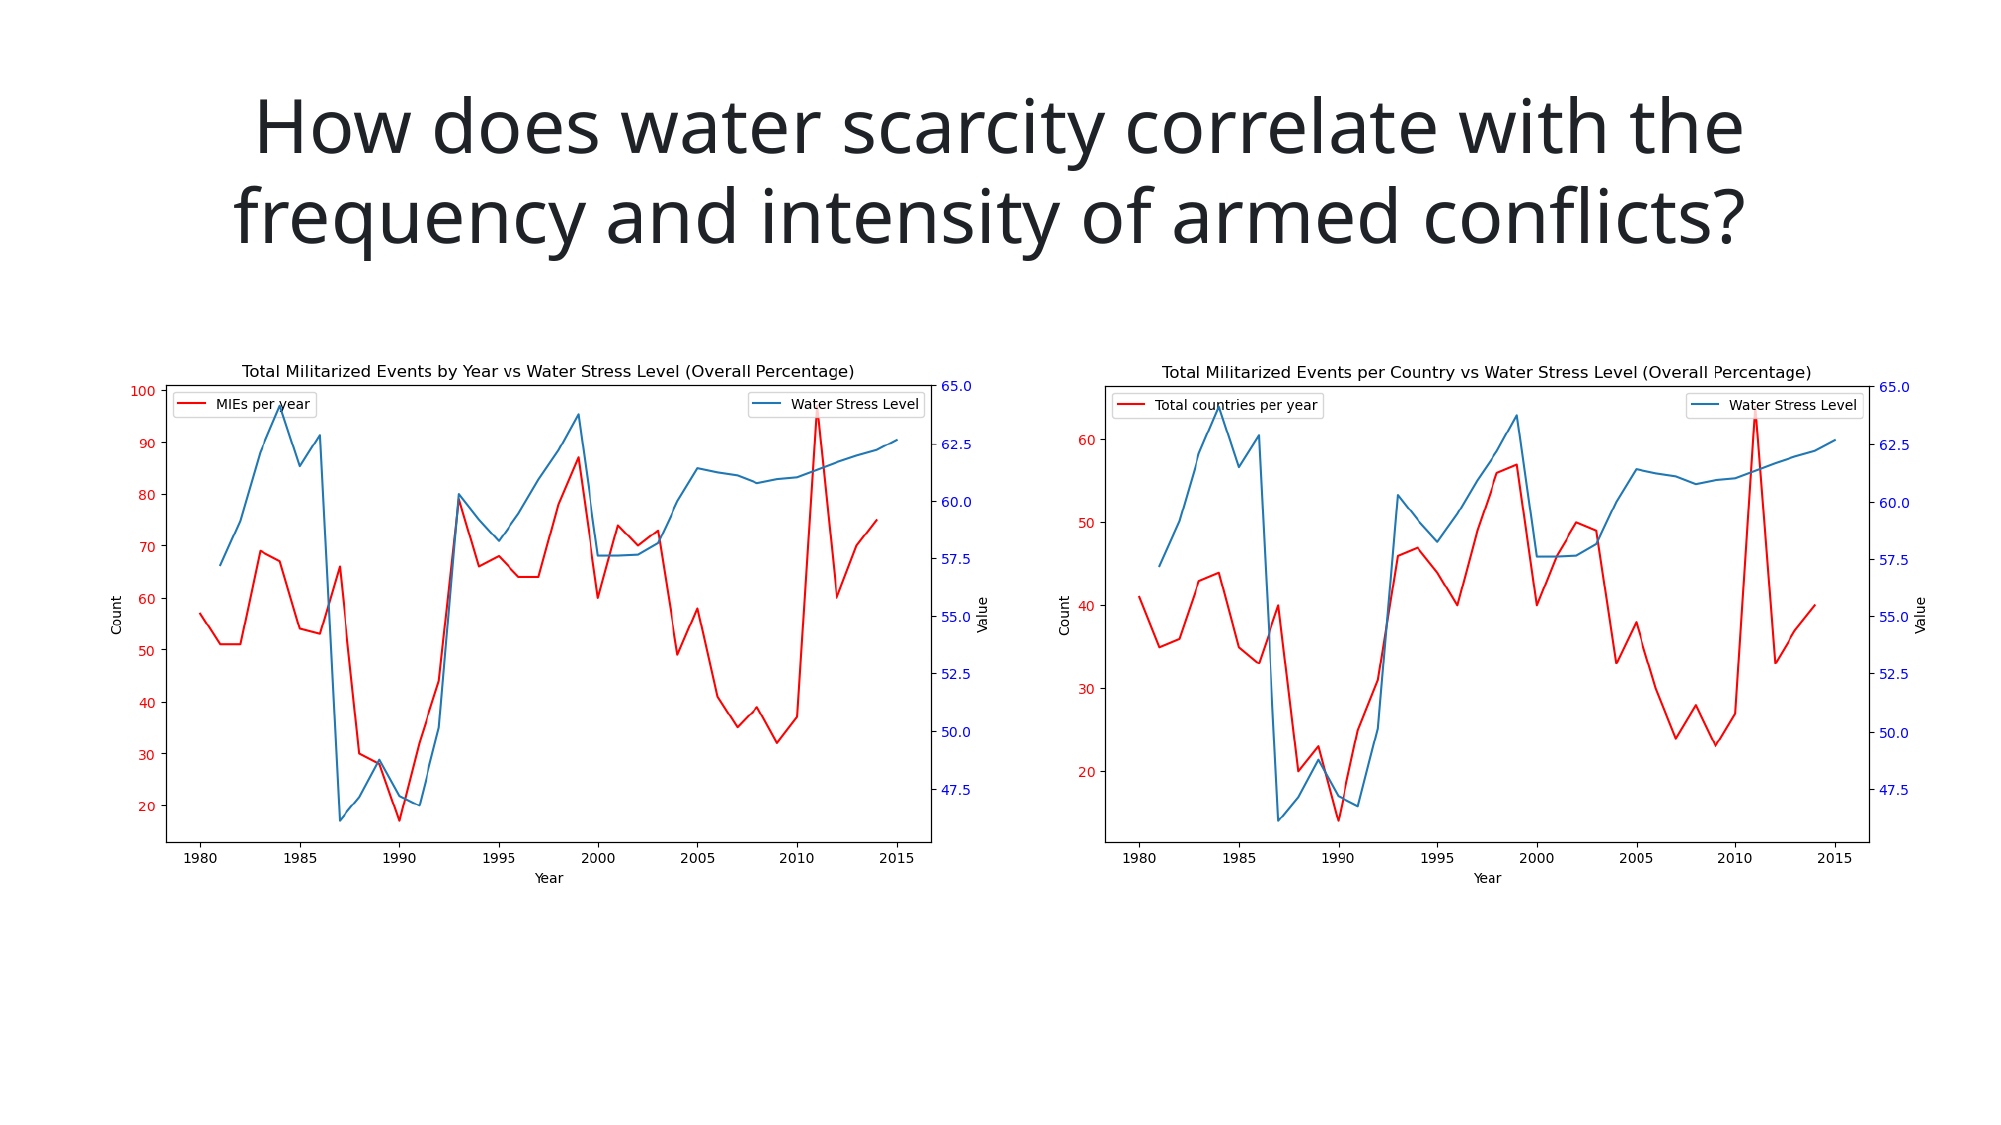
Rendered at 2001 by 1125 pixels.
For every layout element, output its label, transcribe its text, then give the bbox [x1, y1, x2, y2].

title How does water scarcity correlate with the frequency and intensity of armed conflicts? [137, 74, 1863, 263]
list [1048, 356, 1938, 895]
picture [99, 354, 1001, 895]
